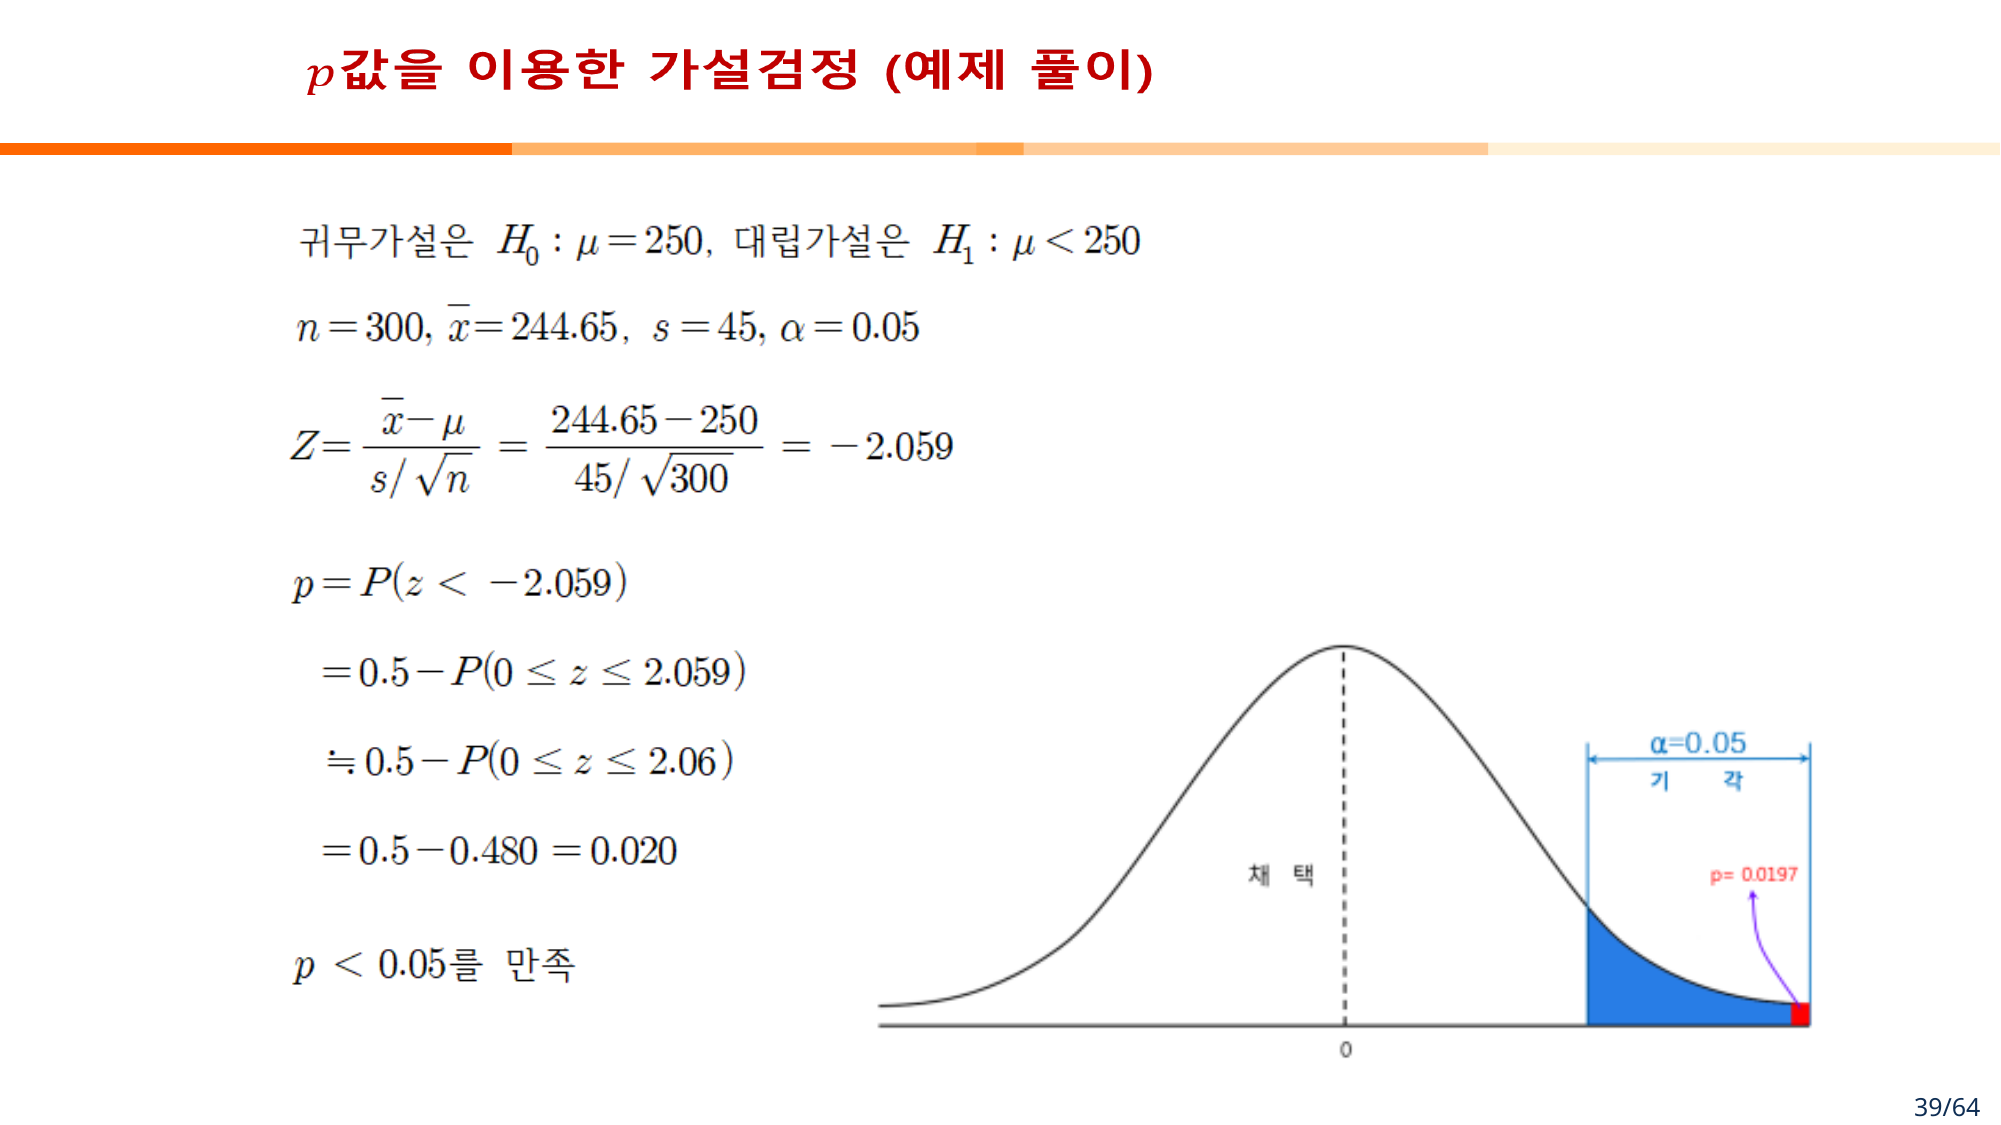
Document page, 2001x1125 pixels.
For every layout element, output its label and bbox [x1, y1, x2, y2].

picture [290, 303, 924, 352]
picture [857, 623, 1835, 1065]
title [291, 31, 1532, 122]
picture [290, 219, 1143, 269]
picture [290, 940, 578, 988]
picture [288, 395, 956, 502]
picture [290, 559, 751, 869]
